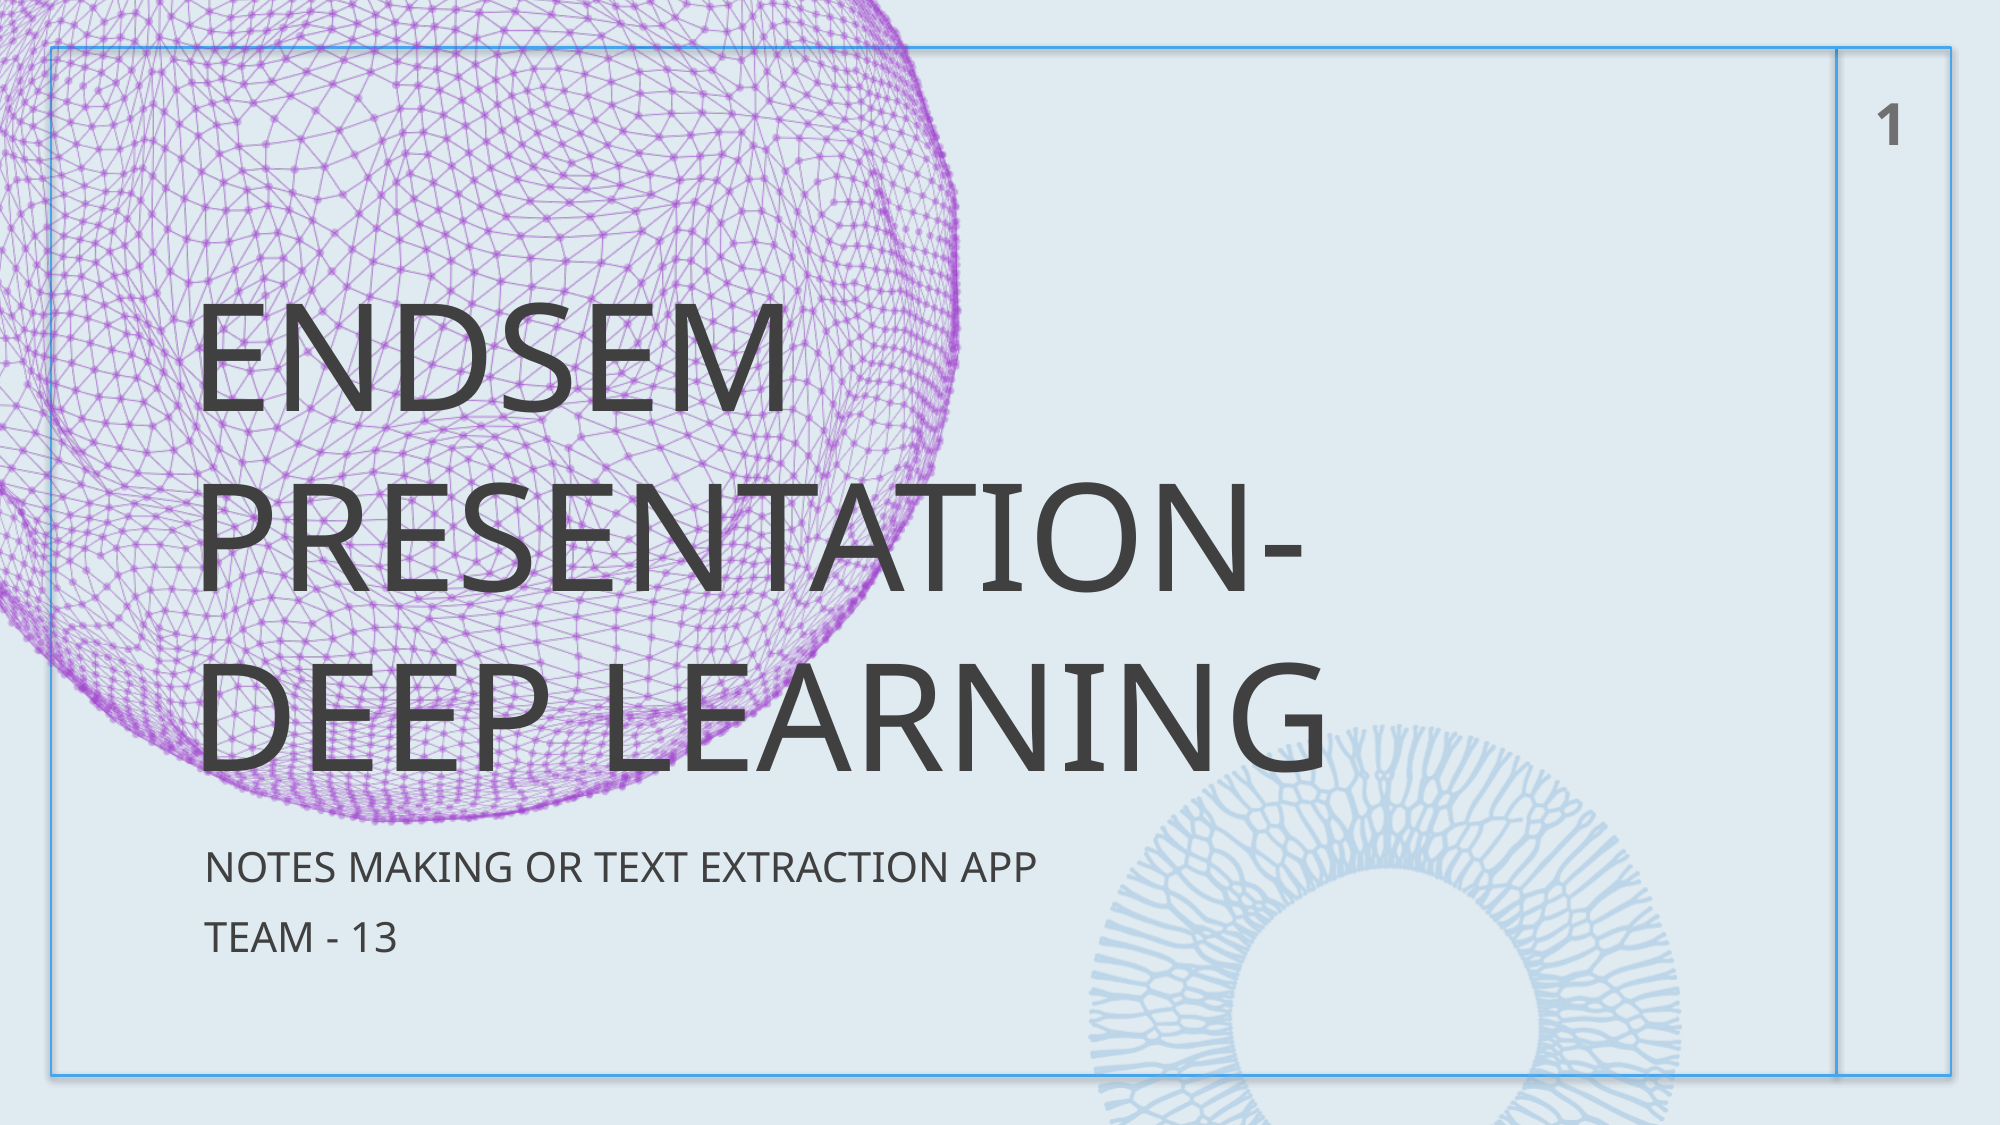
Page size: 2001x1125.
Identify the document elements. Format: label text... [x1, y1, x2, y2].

text_box NOTES MAKING OR TEXT EXTRACTION APP [189, 833, 1638, 903]
slide_number 1 [1822, 48, 1961, 175]
title Endsem presentation- DEEP LEARNING [189, 228, 1702, 834]
text_box TEAM - 13 [189, 903, 1638, 991]
picture [0, 0, 1007, 872]
